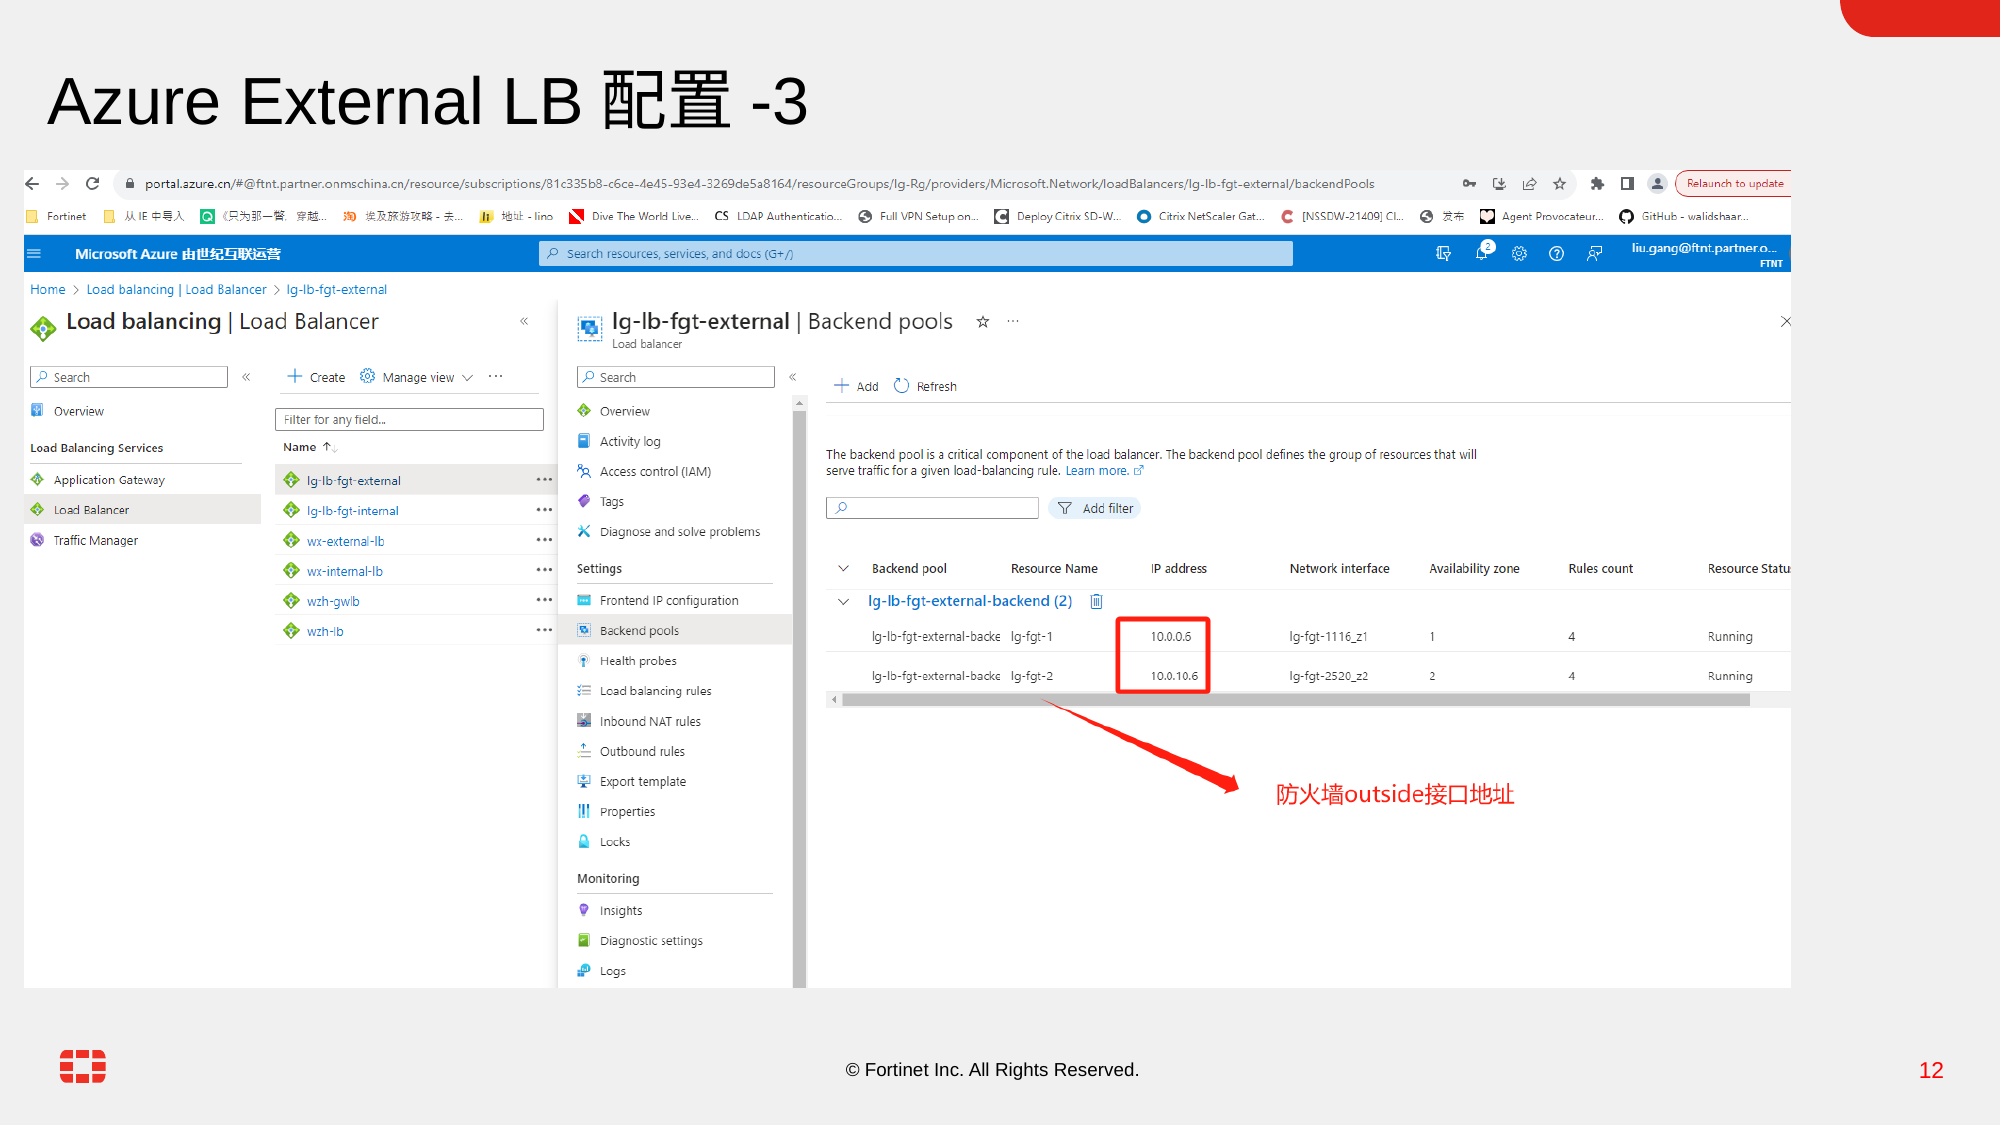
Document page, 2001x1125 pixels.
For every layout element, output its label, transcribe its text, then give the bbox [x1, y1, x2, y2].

text_box Azure External LB配置-3 [32, 59, 825, 147]
picture [24, 170, 1791, 988]
